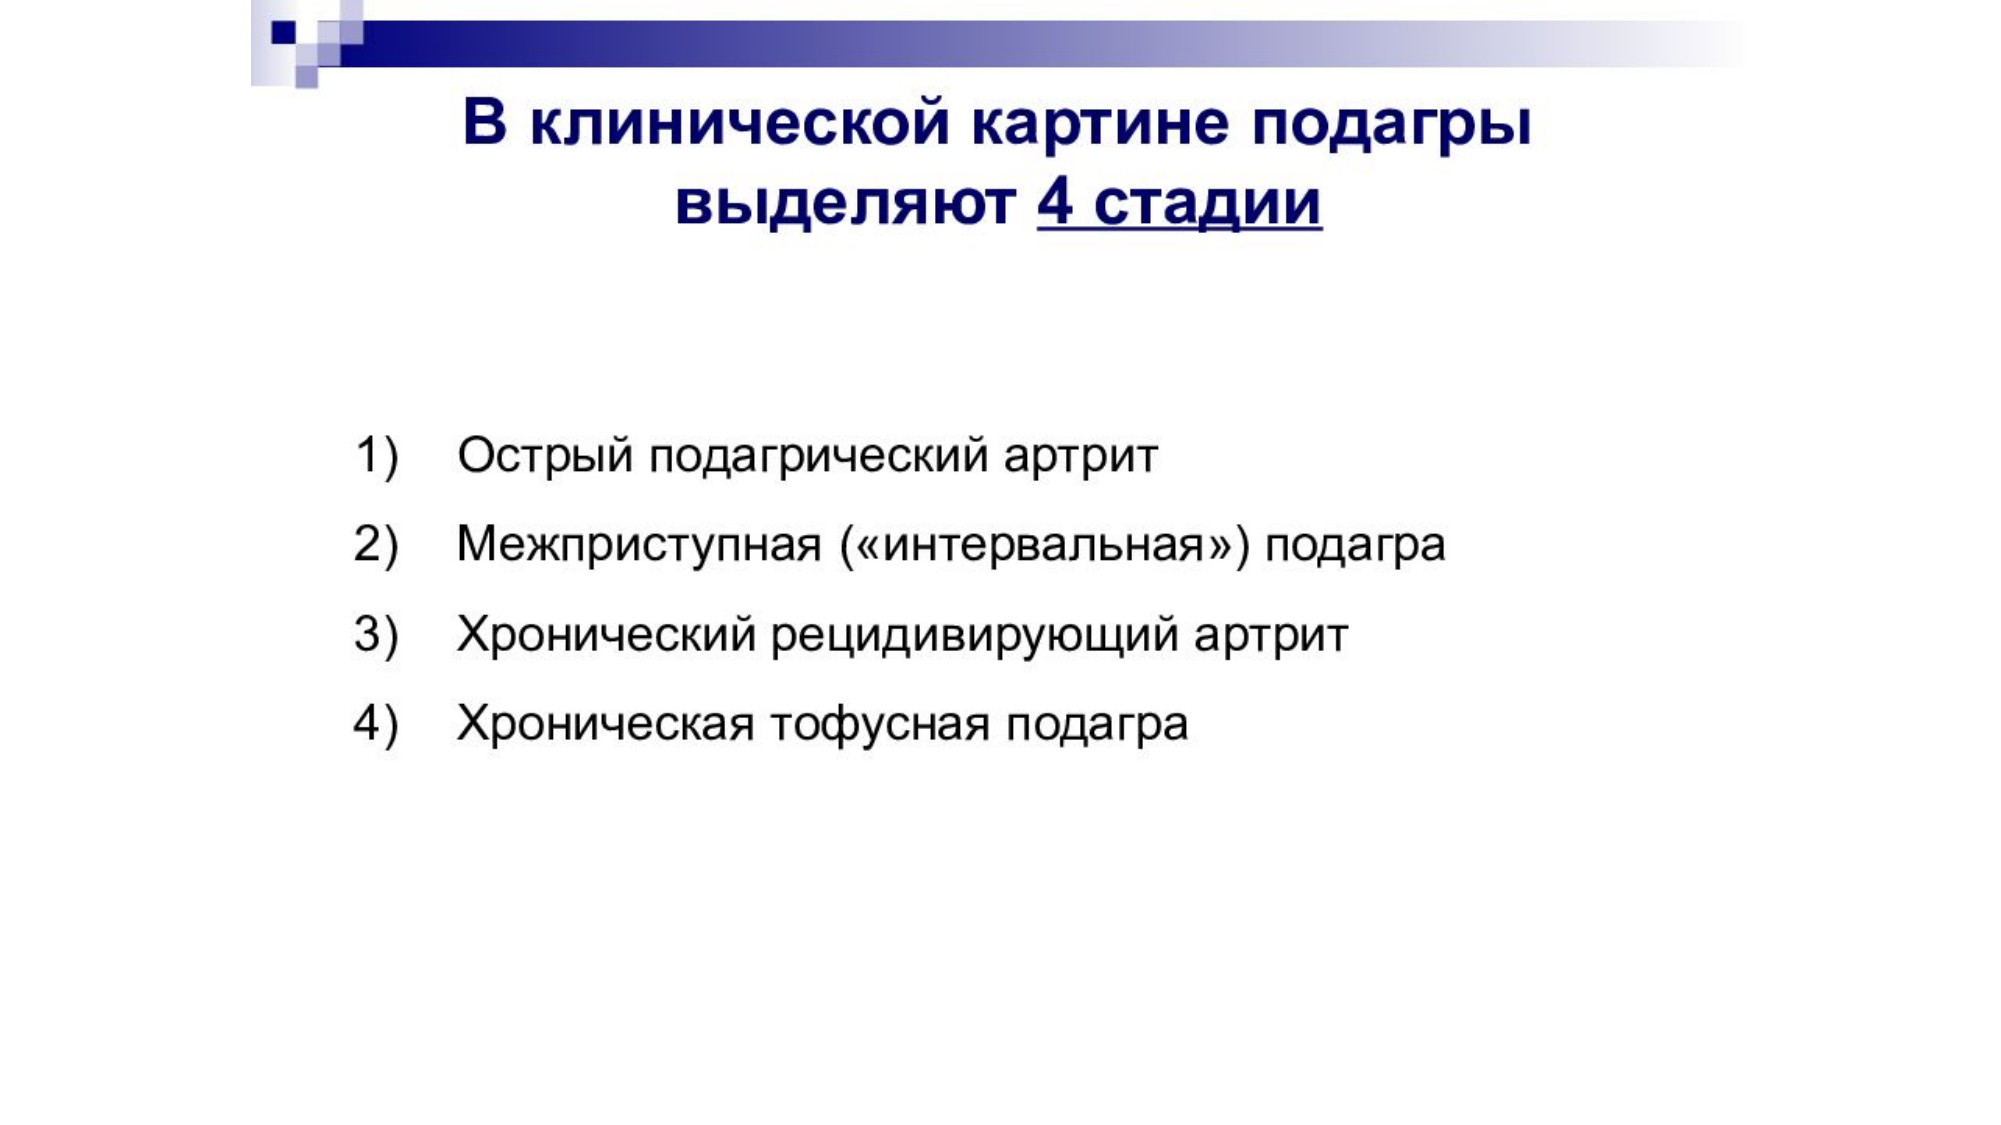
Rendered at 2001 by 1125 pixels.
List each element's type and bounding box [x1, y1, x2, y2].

list [251, 0, 1749, 1122]
